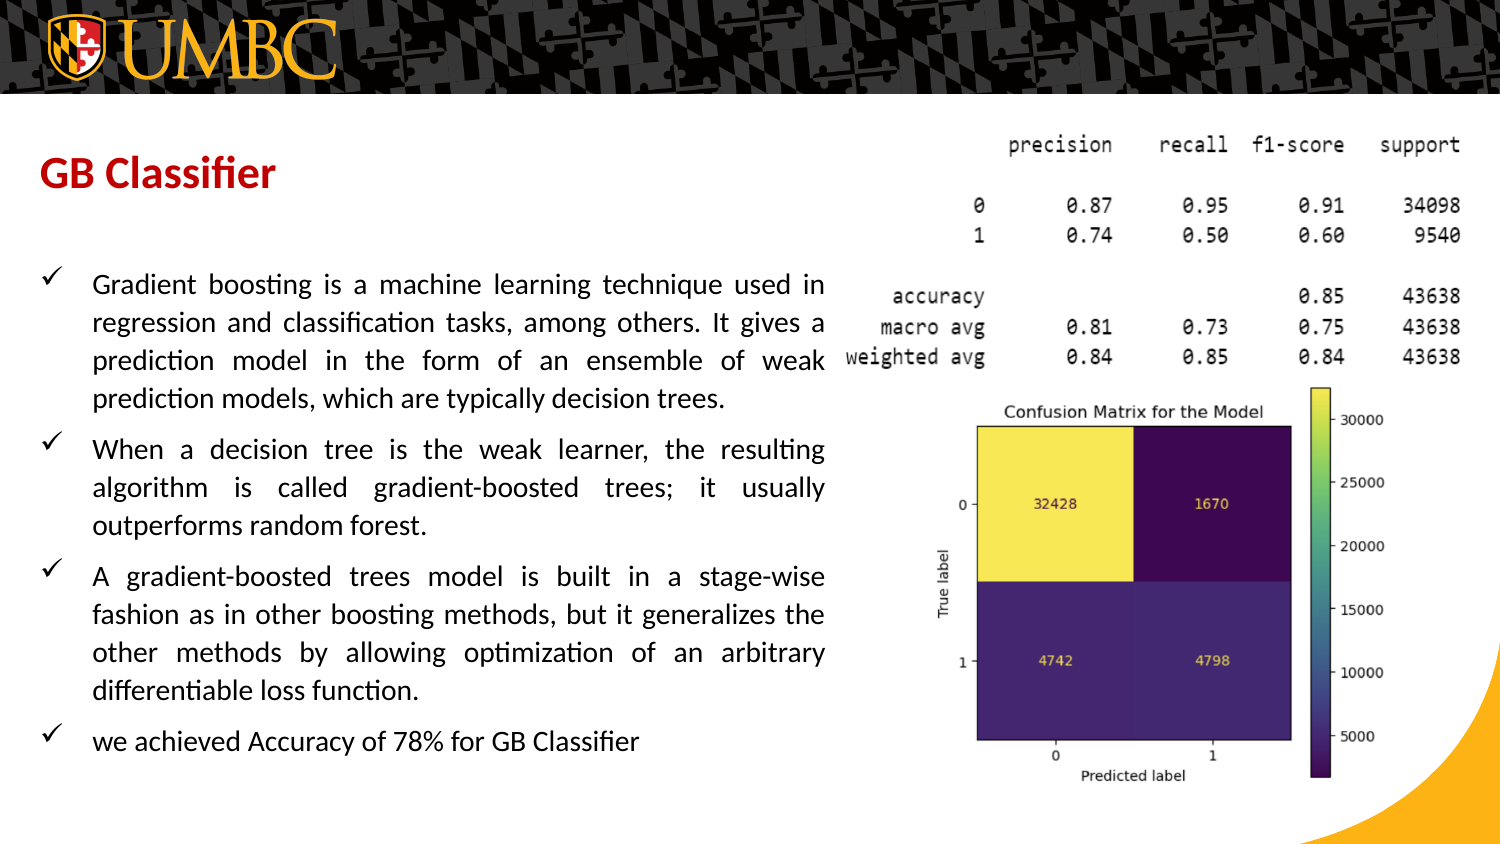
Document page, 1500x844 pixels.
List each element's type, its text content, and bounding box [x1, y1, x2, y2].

list GB Classifier Gradient boosting is a machine learning technique used in regression and classification tasks, among others. It gives a prediction model in the form of an ensemble of weak prediction models, which are typically decision trees. When a decision tree is the weak learner, the resulting algorithm is called gradient-boosted trees; it usually outperforms random forest. A gradient-boosted trees model is built in a stage-wise fashion as in other boosting methods, but it generalizes the other methods by allowing optimization of an arbitrary differentiable loss function. we achieved Accuracy of 78% for GB Classifier [24, 135, 842, 770]
picture [840, 125, 1477, 376]
picture [921, 380, 1500, 844]
picture [0, 0, 1500, 94]
